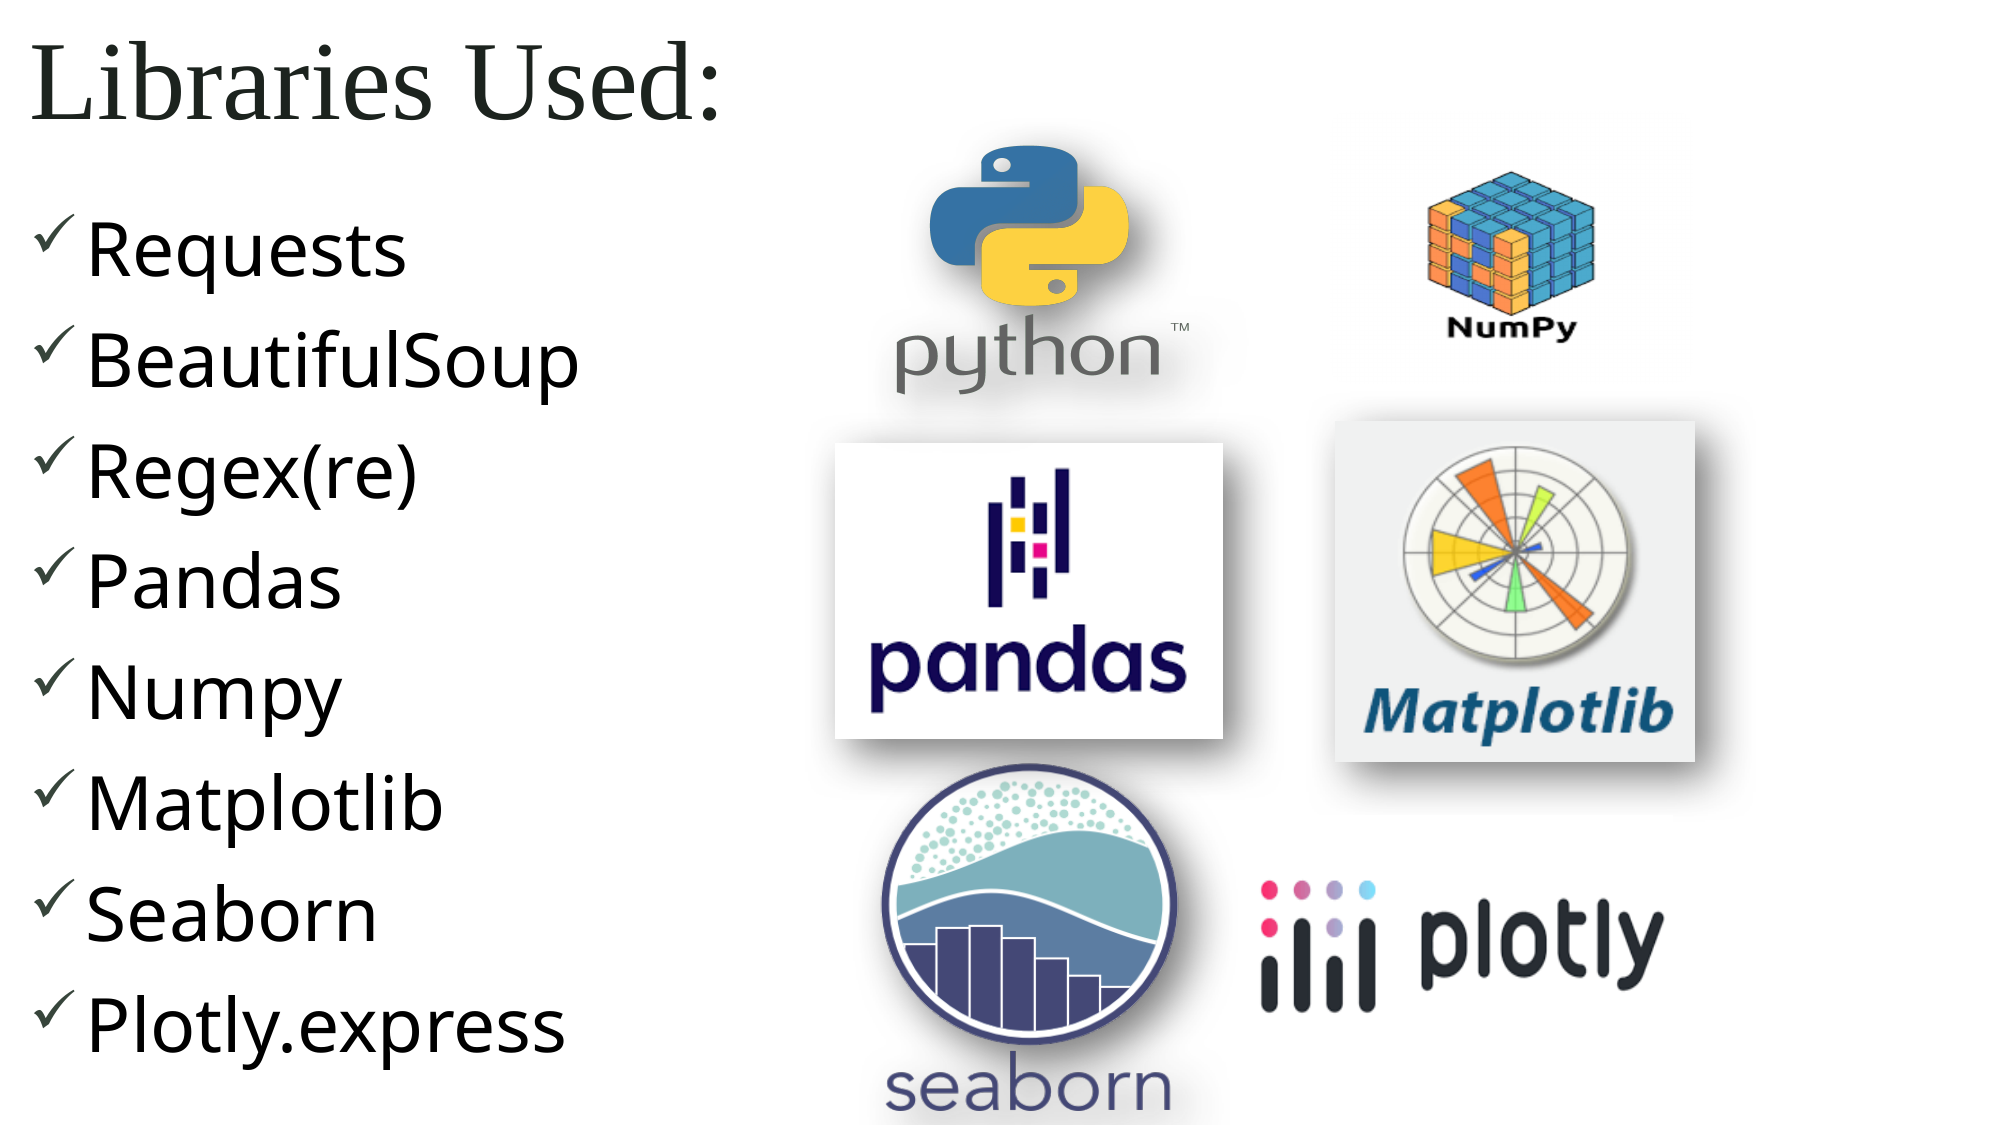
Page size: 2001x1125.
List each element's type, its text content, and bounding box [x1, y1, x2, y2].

picture [805, 750, 1673, 1125]
picture [748, 143, 1310, 399]
picture [1328, 109, 1695, 386]
text_box Requests BeautifulSoup Regex(re) Pandas Numpy Matplotlib Seaborn Plotly.express [14, 194, 822, 1125]
text_box Requests BeautifulSoup Regex(re) Pandas Numpy Matplotlib Seaborn Plotly.express [1266, 194, 1863, 1125]
text_box Libraries Used: [14, 0, 971, 194]
picture [835, 443, 1224, 739]
picture [1335, 421, 1695, 762]
